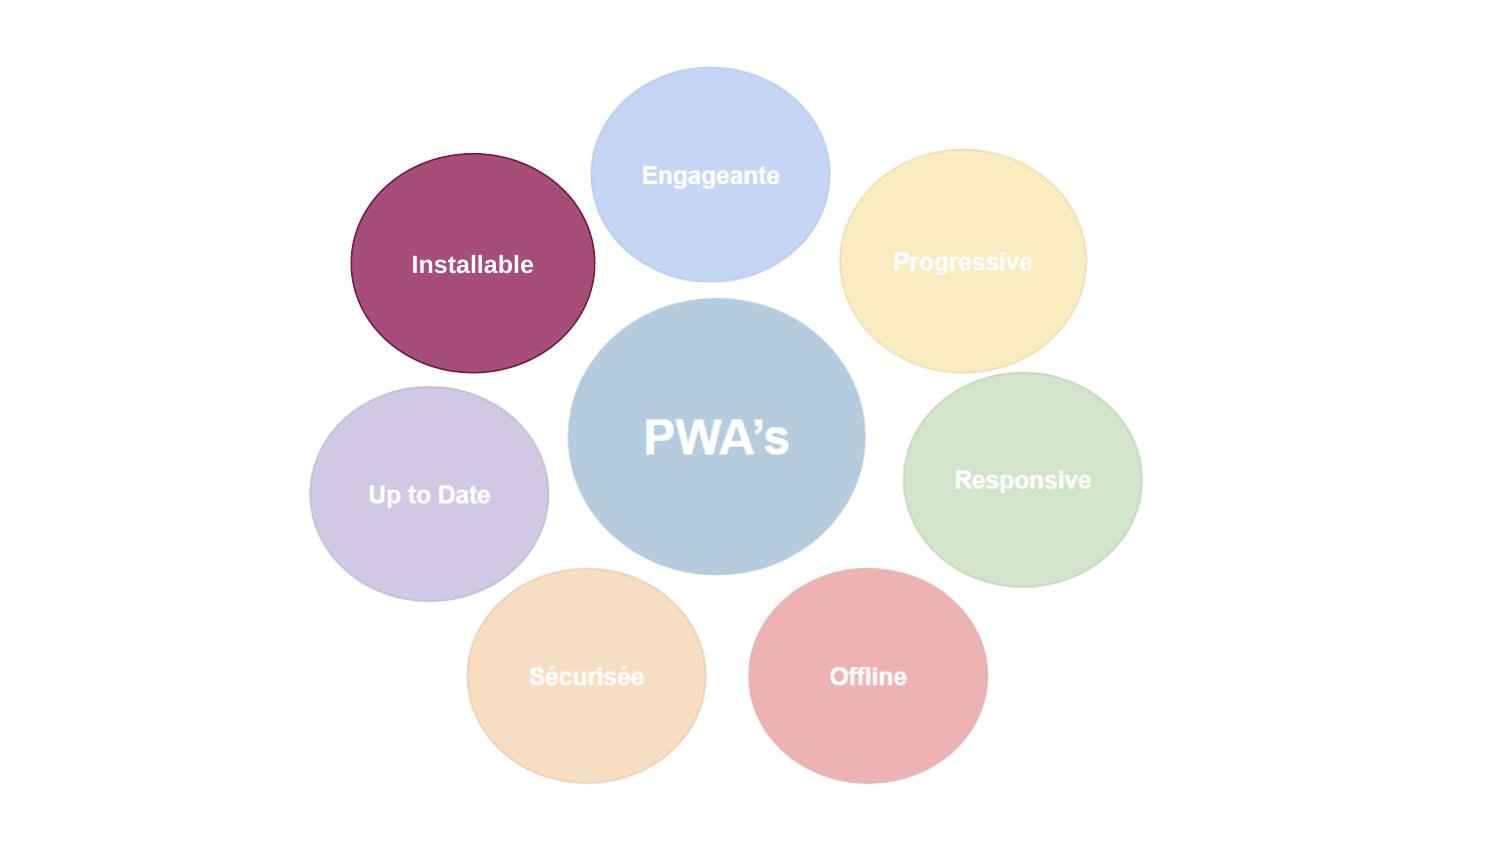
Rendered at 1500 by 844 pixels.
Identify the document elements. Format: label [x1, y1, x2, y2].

picture [264, 58, 1226, 816]
